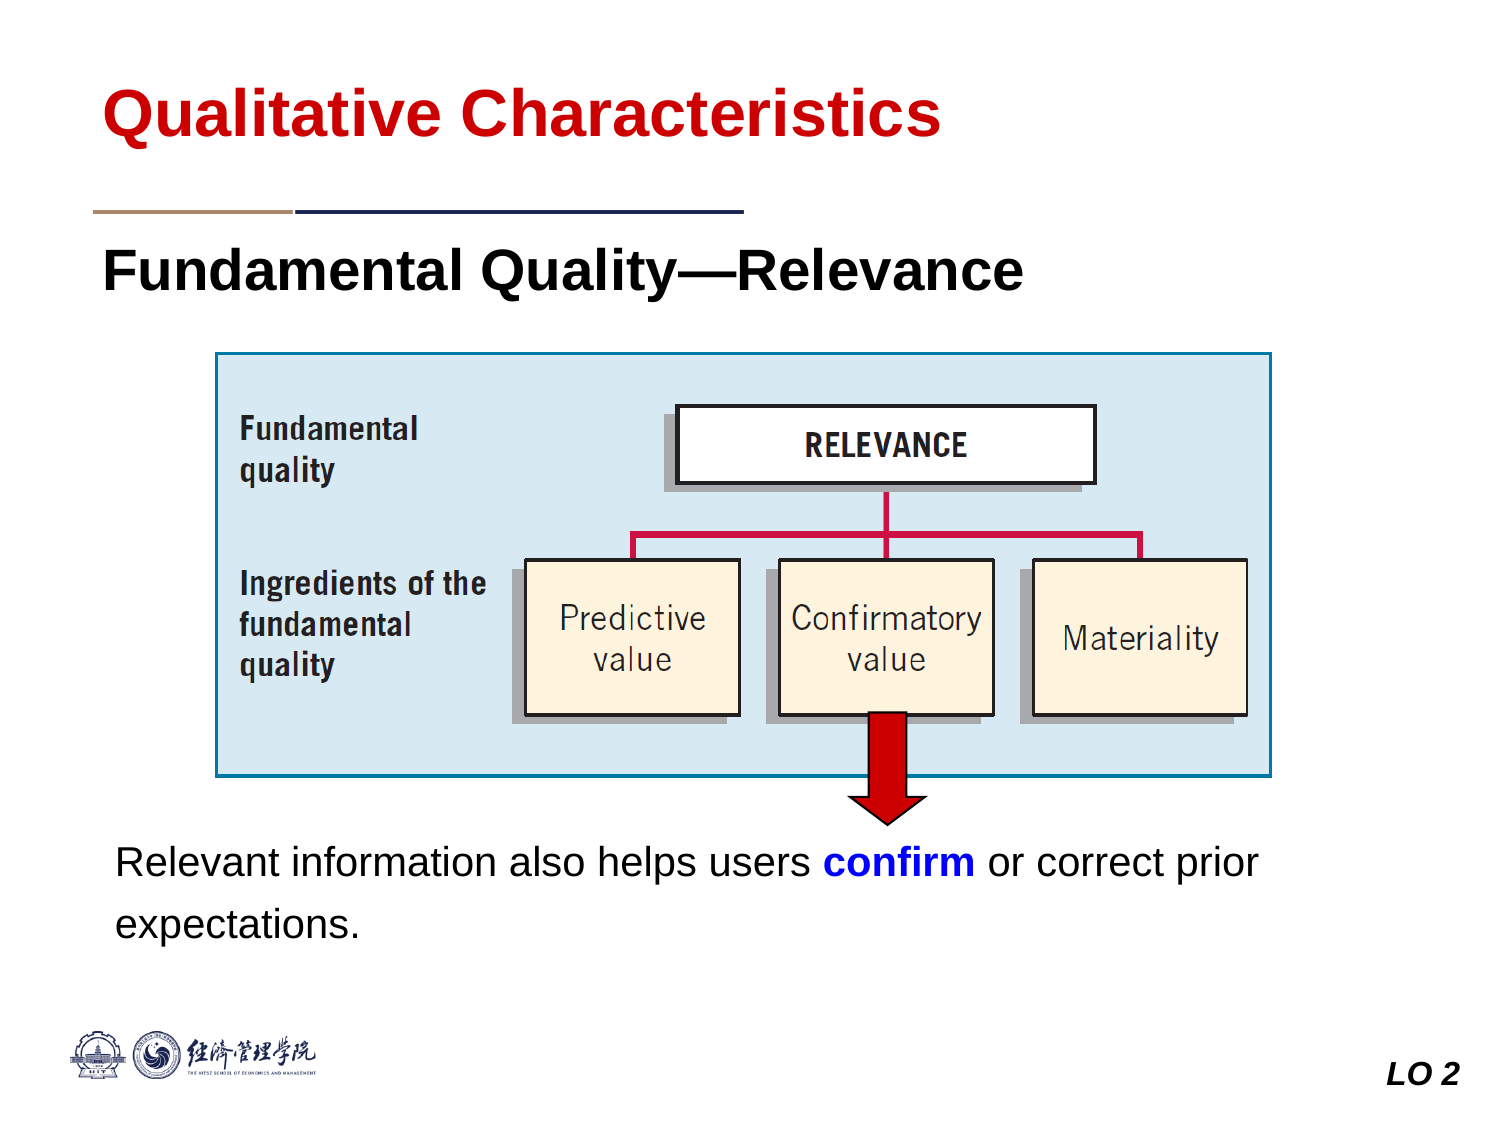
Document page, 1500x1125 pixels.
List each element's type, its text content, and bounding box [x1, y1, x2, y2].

picture [212, 349, 1276, 780]
text_box Relevant information also helps users confirm or correct prior expectations. [99, 814, 1400, 955]
picture [93, 210, 744, 214]
picture [70, 1031, 316, 1079]
text_box Fundamental Quality—Relevance [87, 224, 1438, 310]
text_box LO 2 [1287, 1044, 1475, 1100]
text_box Qualitative Characteristics [87, 62, 1438, 155]
text_box [849, 788, 925, 826]
